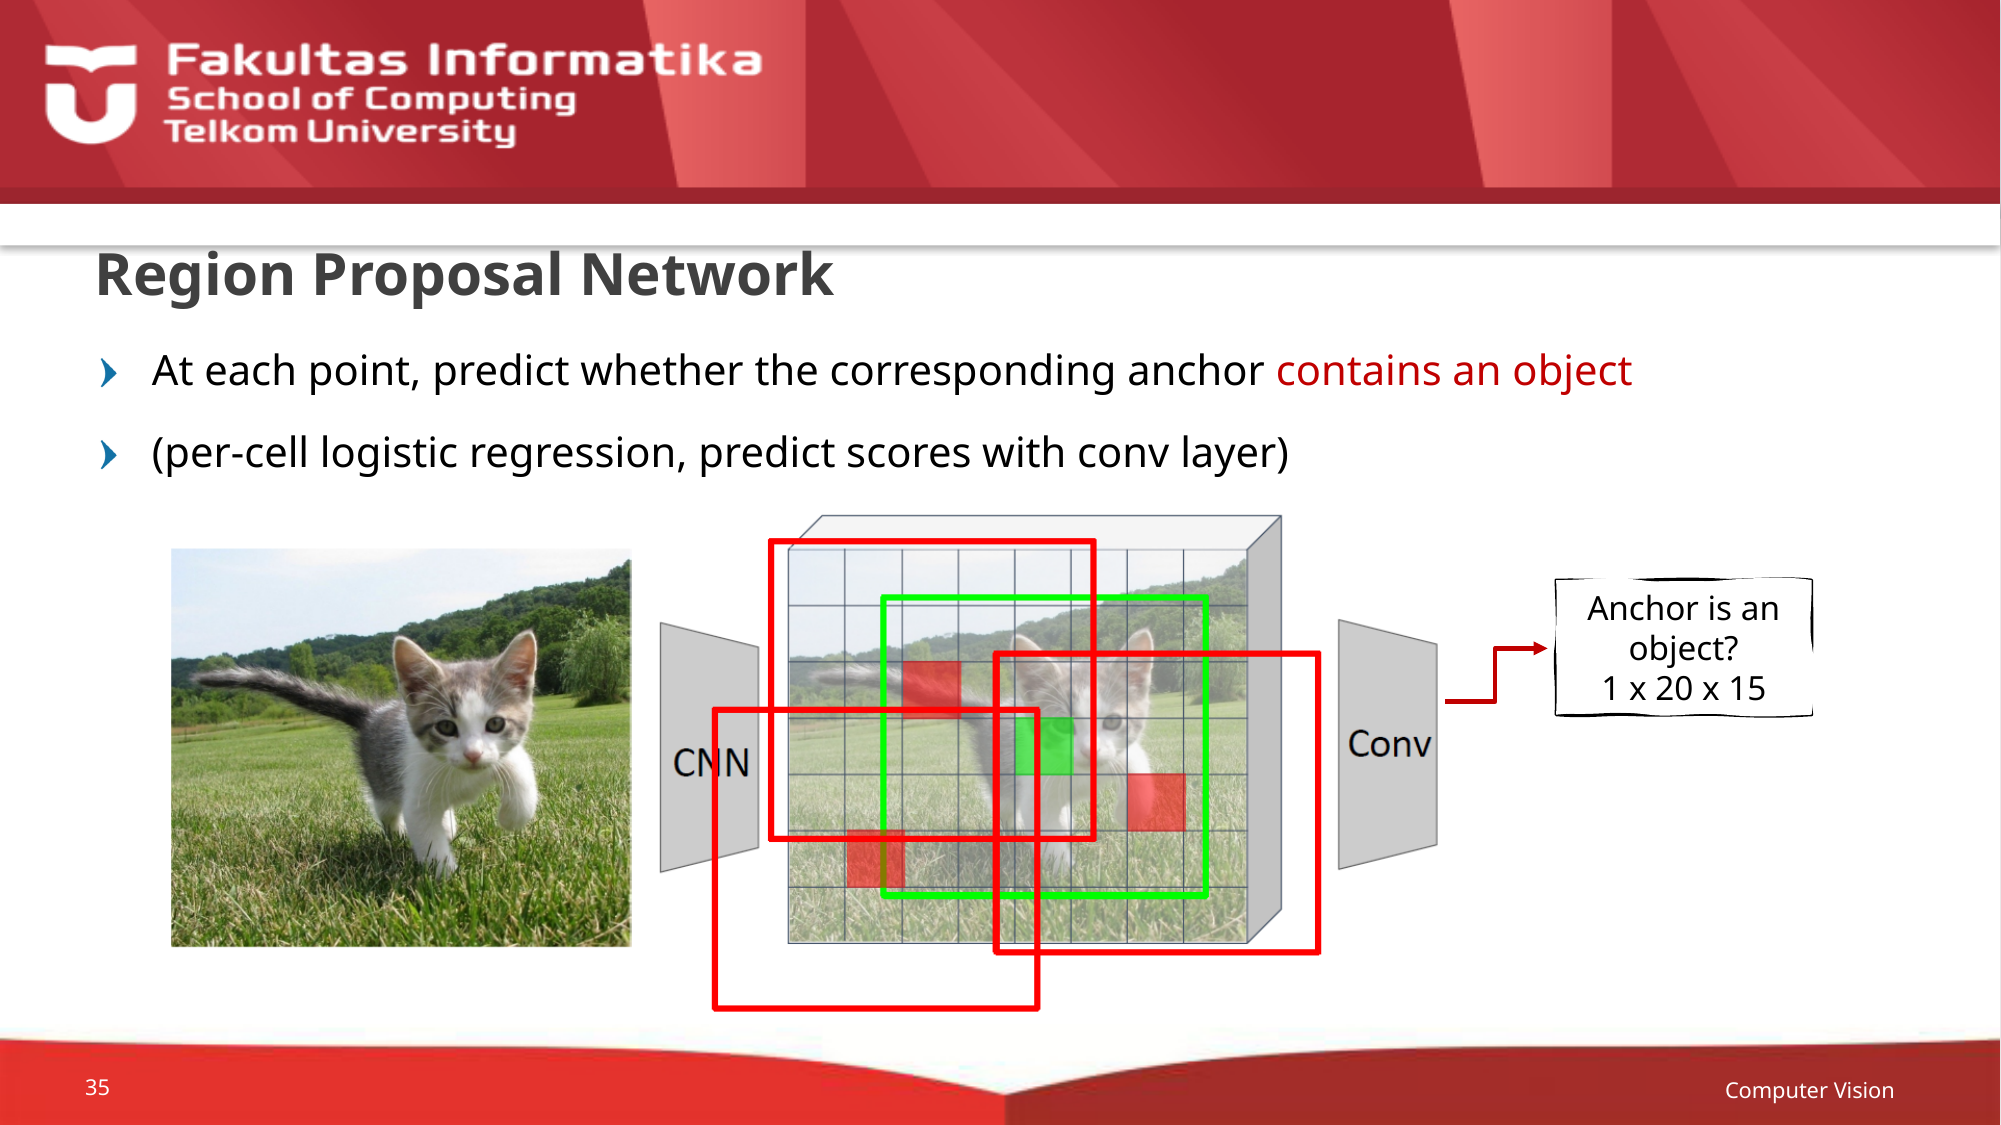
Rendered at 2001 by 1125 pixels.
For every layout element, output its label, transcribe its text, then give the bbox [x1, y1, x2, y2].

list Computer Vision [1185, 1058, 1911, 1119]
title Region Proposal Network [79, 219, 1901, 325]
picture [95, 431, 120, 471]
picture [0, 0, 2001, 1125]
text_box Anchor is an object? 1 x 20 x 15 [1553, 576, 1814, 719]
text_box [1450, 648, 1548, 702]
picture [170, 509, 1445, 1020]
picture [95, 349, 120, 389]
list At each point, predict whether the corresponding anchor contains an object (per-cell logistic regression, predict scores with conv layer) [80, 329, 1902, 990]
slide_number 35 [85, 1058, 164, 1119]
